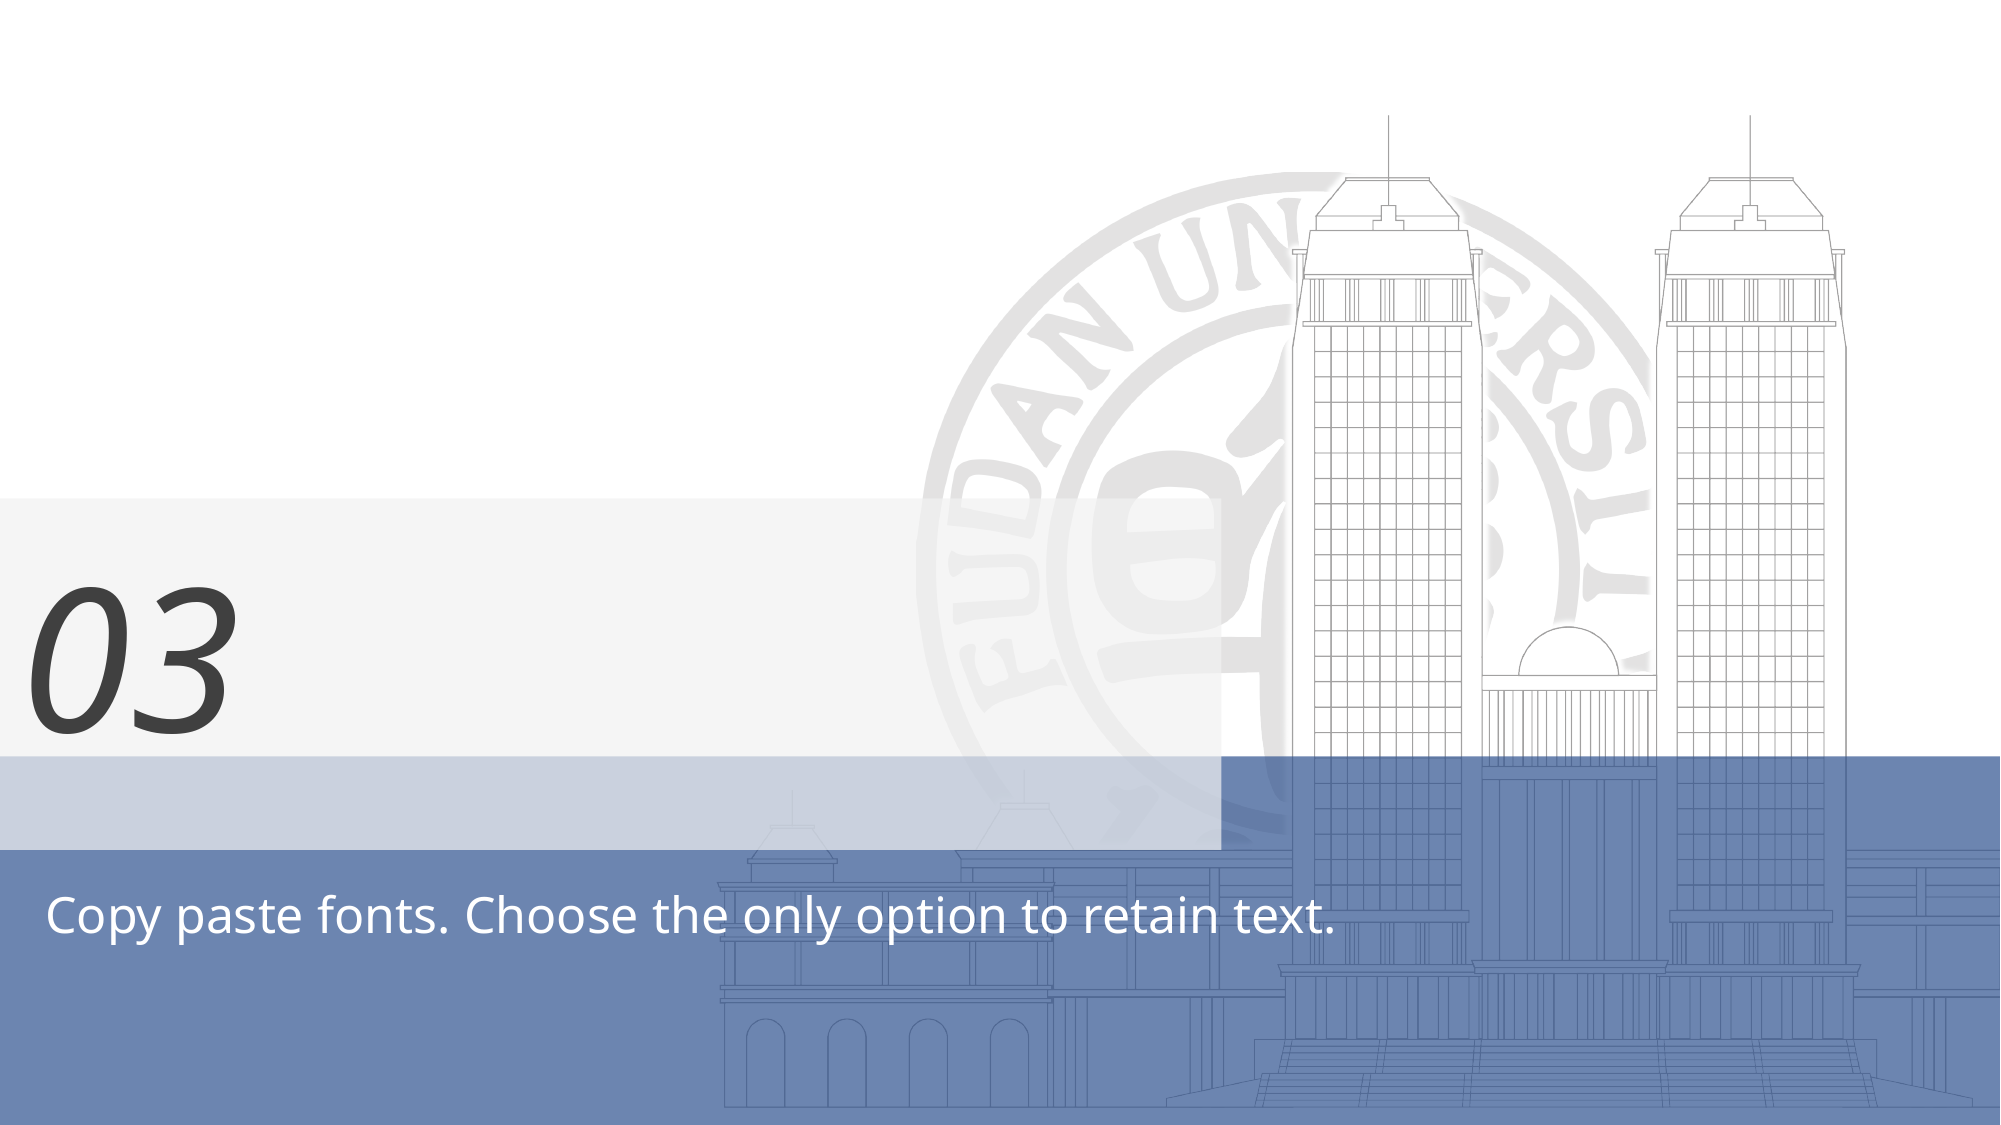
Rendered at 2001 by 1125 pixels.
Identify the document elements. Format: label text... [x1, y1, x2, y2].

text_box Copy paste fonts. Choose the only option to retain text. [30, 876, 716, 1011]
text_box 03 [5, 524, 256, 780]
text_box [0, 497, 716, 851]
text_box [0, 851, 2000, 1125]
picture [716, 115, 2000, 1108]
